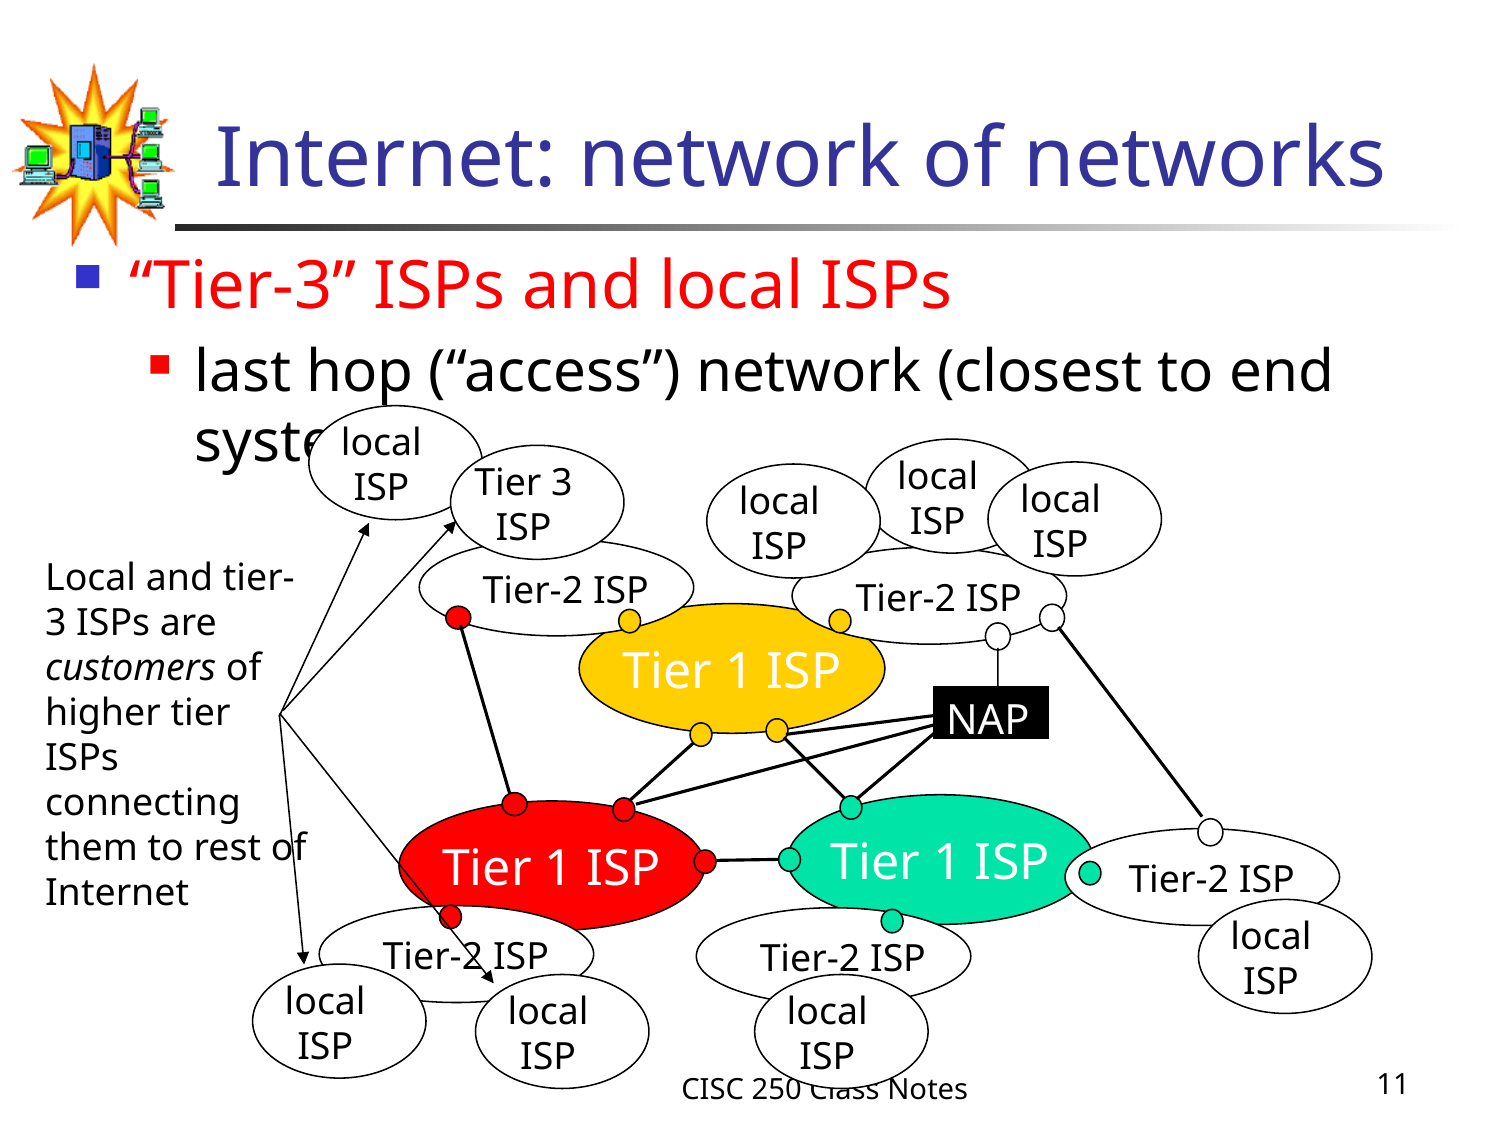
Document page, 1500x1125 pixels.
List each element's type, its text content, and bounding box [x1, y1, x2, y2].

slide_number 11 [1287, 1037, 1426, 1113]
list “Tier-3” ISPs and local ISPs last hop (“access”) network (closest to end systems) [57, 234, 1443, 385]
slide_number [149, 1037, 463, 1113]
picture [12, 62, 175, 250]
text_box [29, 520, 494, 984]
footer CISC 250 Class Notes [512, 1096, 1138, 1113]
title Internet: network of networks [200, 37, 1443, 212]
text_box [252, 405, 1373, 1089]
